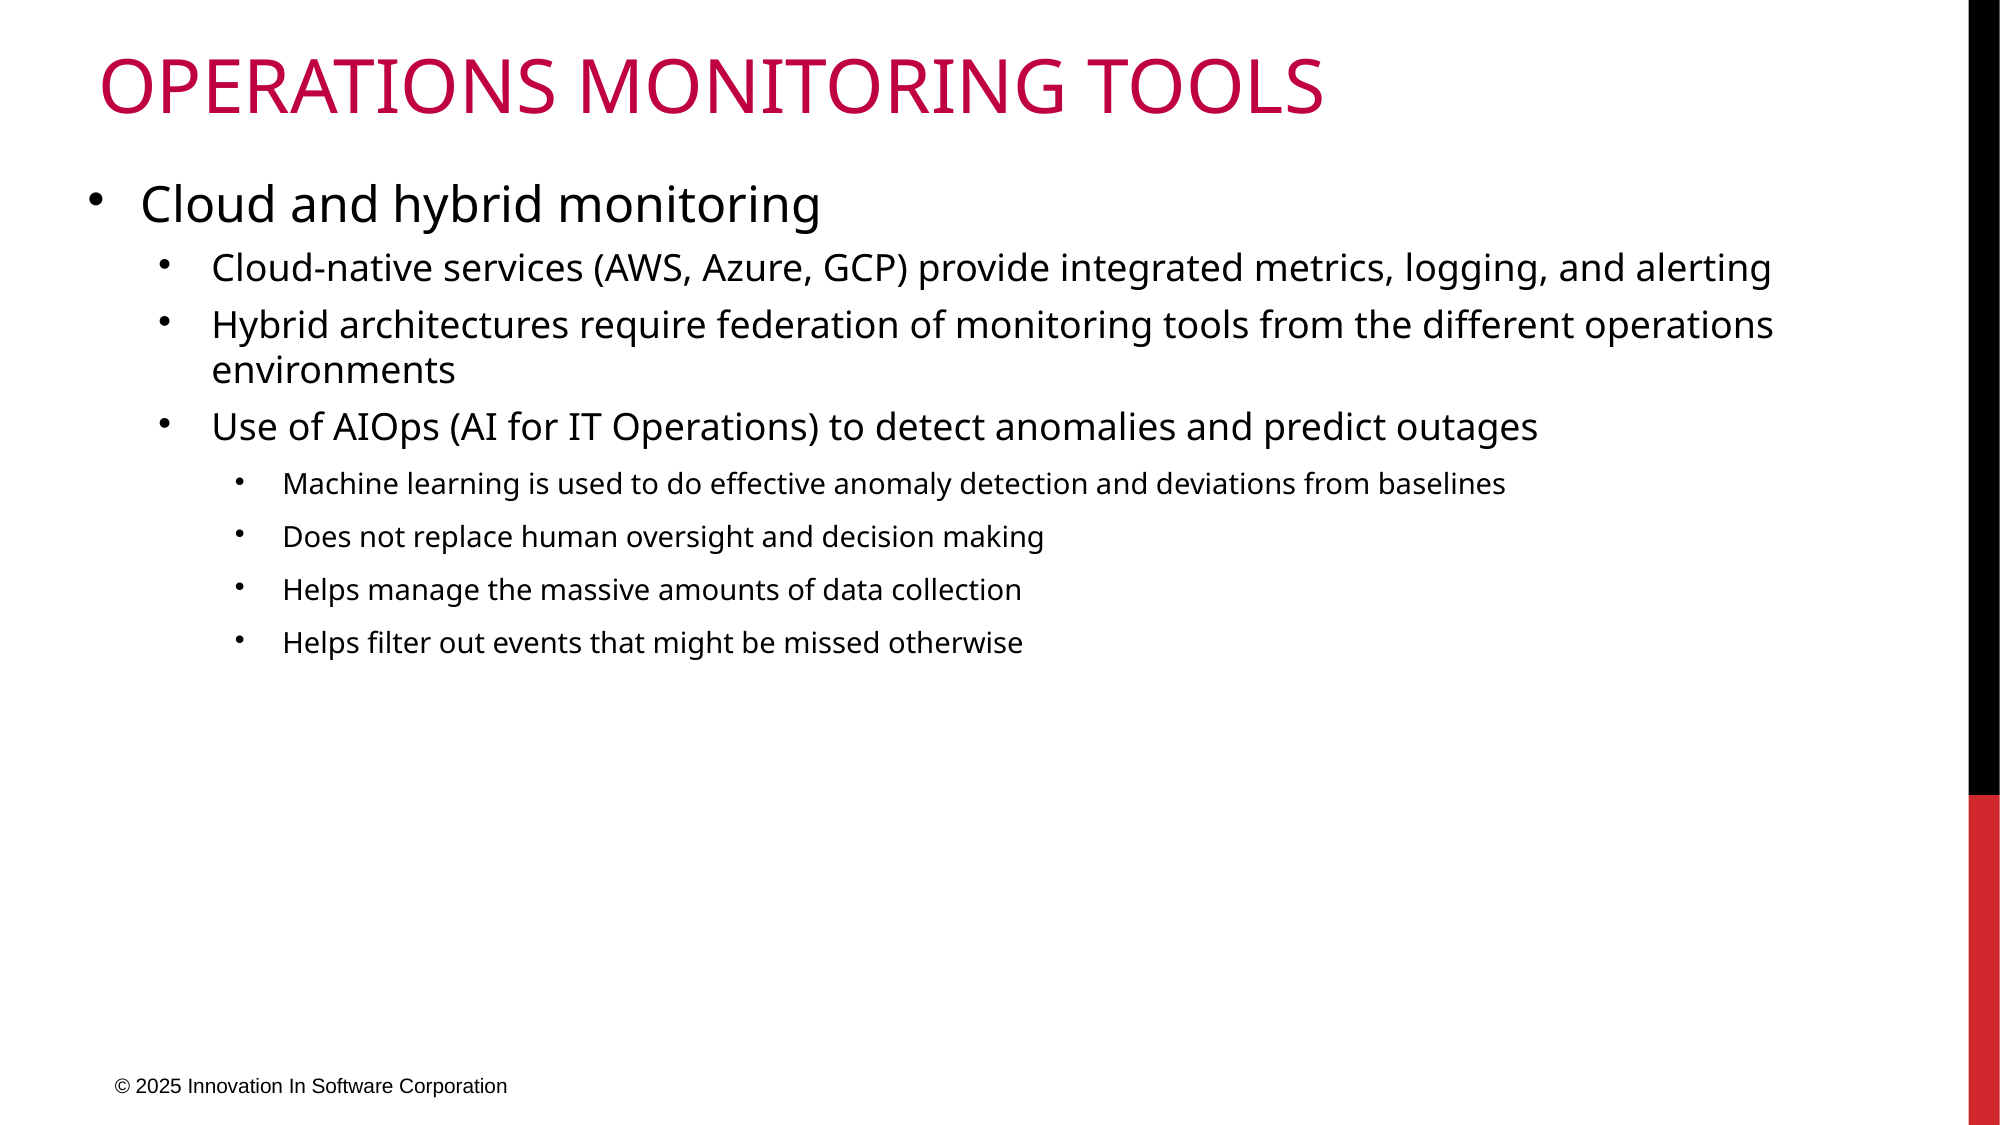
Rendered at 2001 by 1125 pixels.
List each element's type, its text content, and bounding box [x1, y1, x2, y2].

footer © 2025 Innovation In Software Corporation [99, 1065, 850, 1112]
list Cloud and hybrid monitoring Cloud-native services (AWS, Azure, GCP) provide integrated metrics, logging, and alerting Hybrid architectures require federation of monitoring tools from the different operations environments Use of AIOps (AI for IT Operations) to detect anomalies and predict outages Machine learning is used to do effective anomaly detection and deviations from baselines Does not replace human oversight and decision making Helps manage the massive amounts of data collection Helps filter out events that might be missed otherwise [69, 172, 1874, 960]
title Operations Monitoring Tools [98, 0, 1923, 186]
